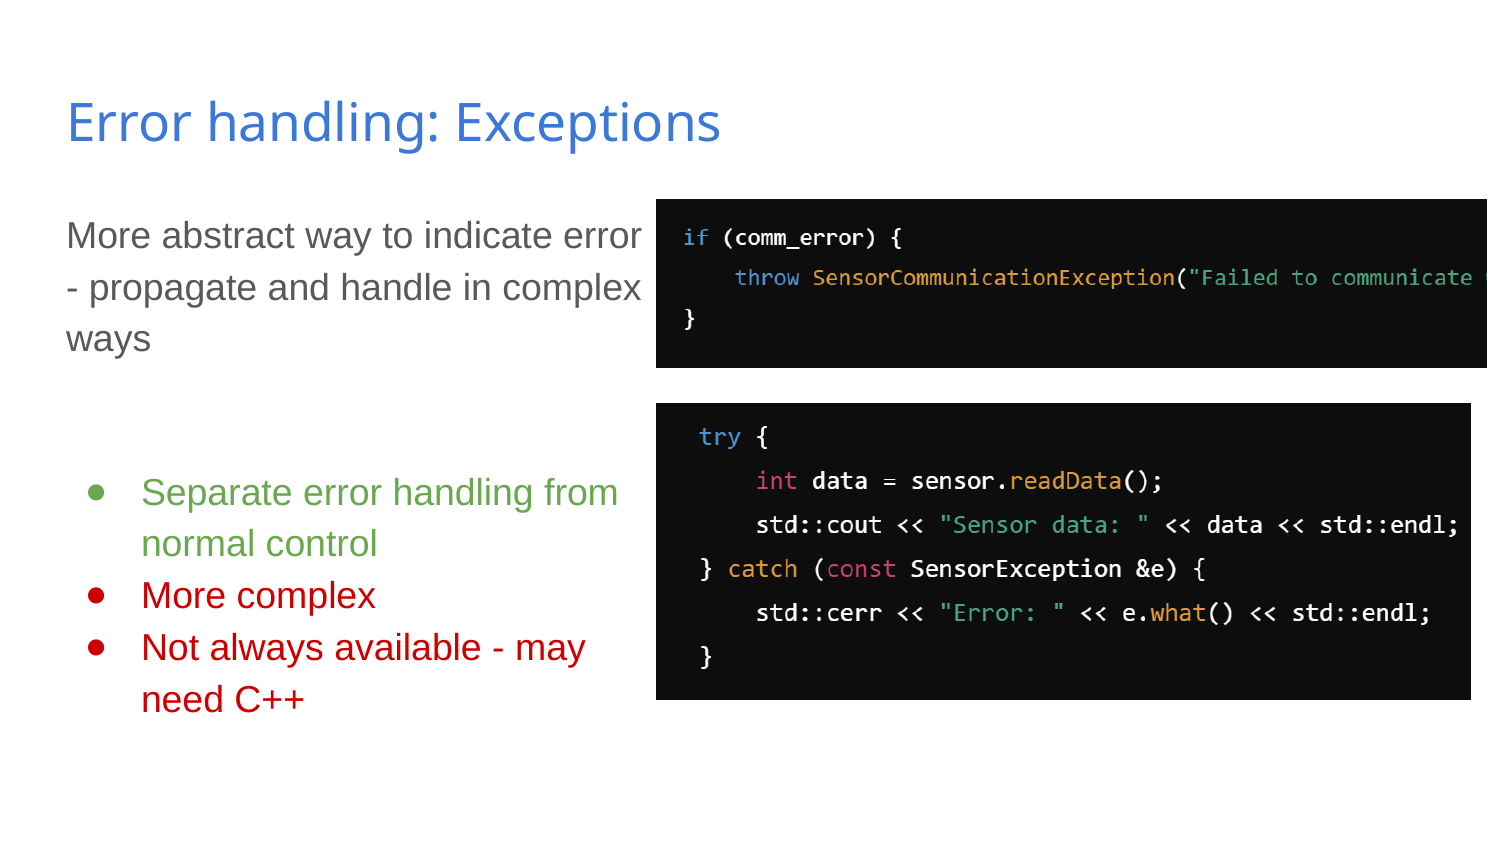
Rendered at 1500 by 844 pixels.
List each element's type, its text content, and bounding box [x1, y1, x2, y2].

picture [656, 403, 1471, 701]
picture [656, 198, 1487, 369]
list More abstract way to indicate error - propagate and handle in complex ways Separate error handling from normal control More complex Not always available - may need C++ [51, 189, 666, 750]
title Error handling: Exceptions [51, 72, 1449, 167]
